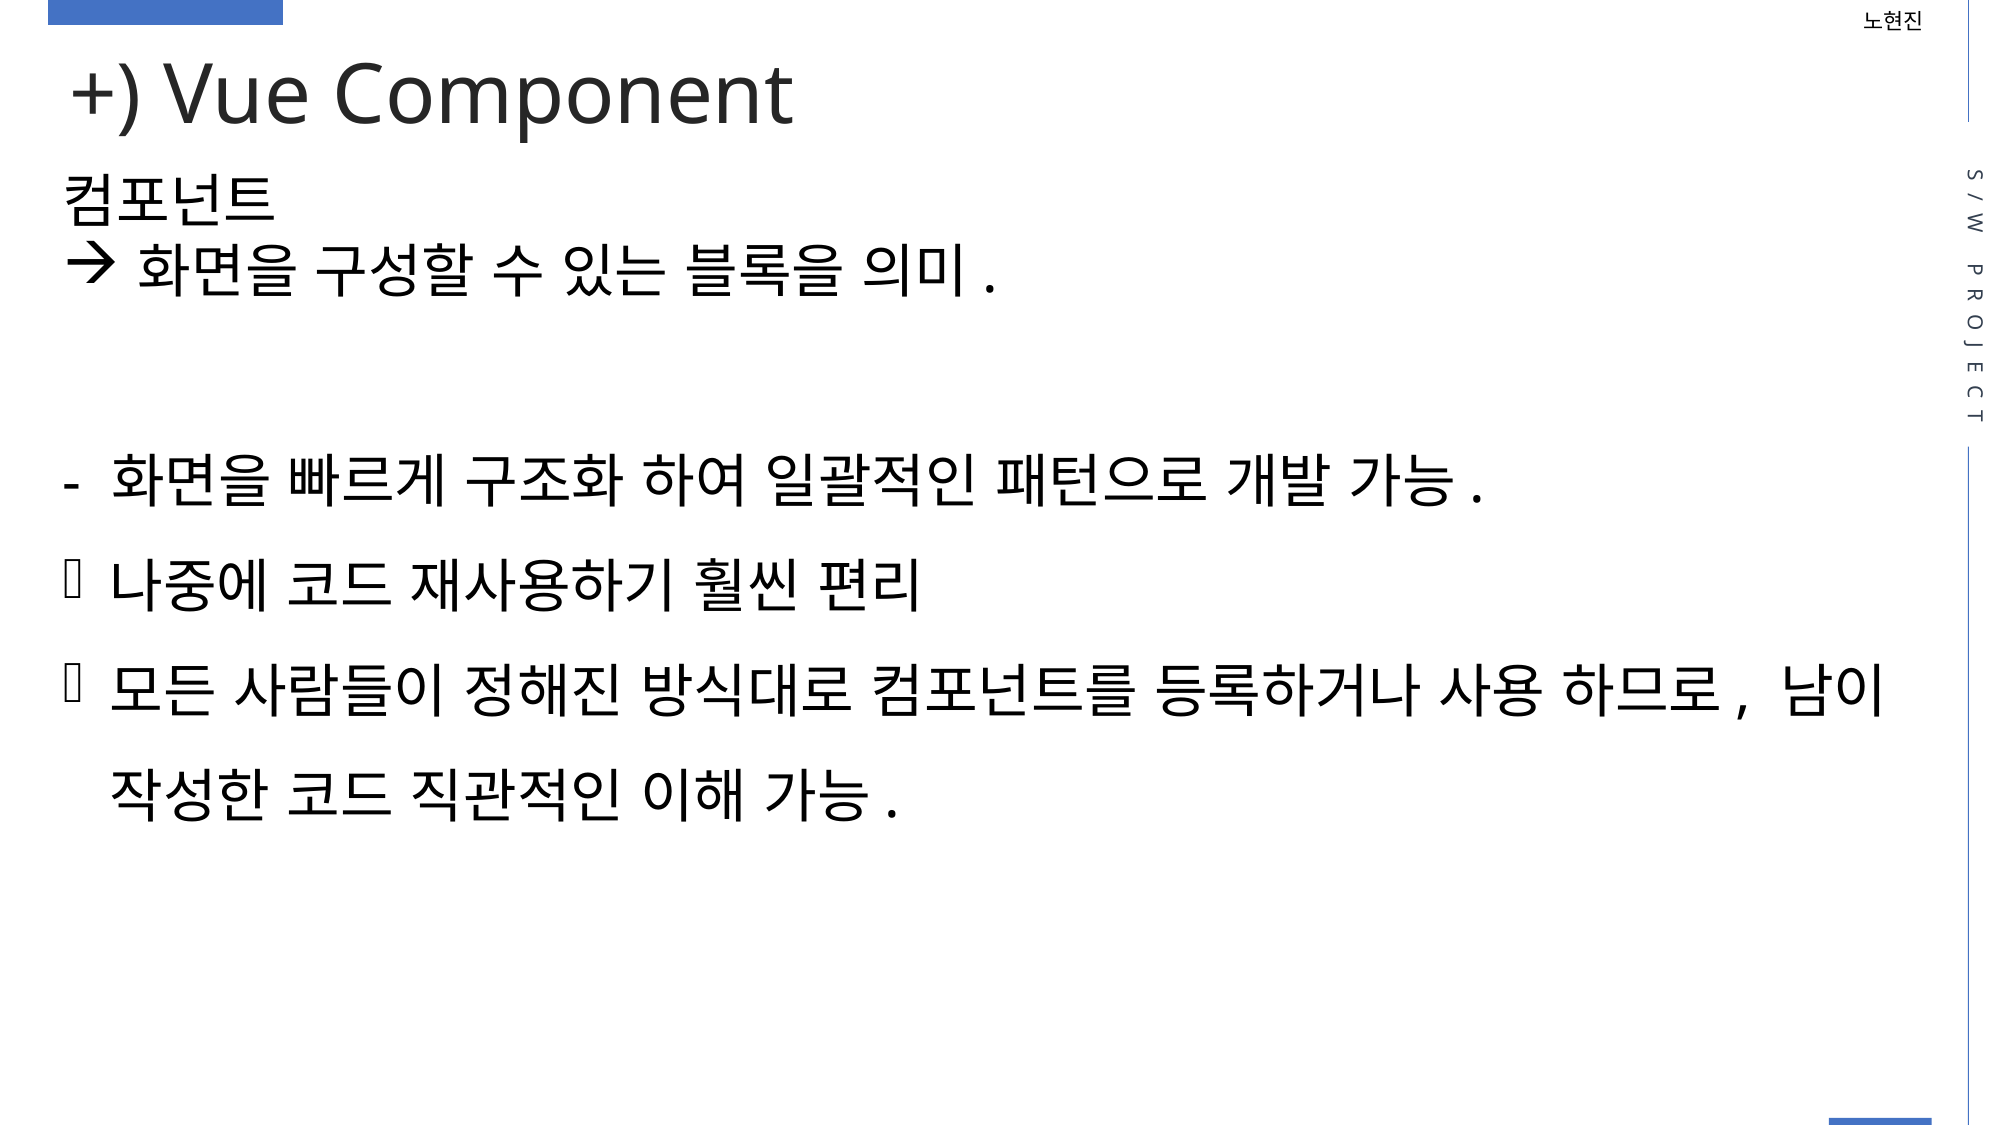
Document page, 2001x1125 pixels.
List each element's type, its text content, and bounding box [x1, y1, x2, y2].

text_box 컴포넌트 화면을 구성할 수 있는 블록을 의미. - 화면을 빠르게 구조화 하여 일괄적인 패턴으로 개발 가능. 나중에 코드 재사용하기 훨씬 편리 모든 사람들이 정해진 방식대로 컴포넌트를 등록하거나 사용 하므로, 남이 작성한 코드 직관적인 이해 가능. [48, 157, 1941, 837]
text_box +) Vue Component [54, 32, 810, 148]
text_box S/W PROJECT [1940, 154, 1997, 447]
text_box 노현진 [1849, 0, 1952, 41]
text_box [1828, 1117, 1933, 1125]
text_box [47, 0, 284, 26]
